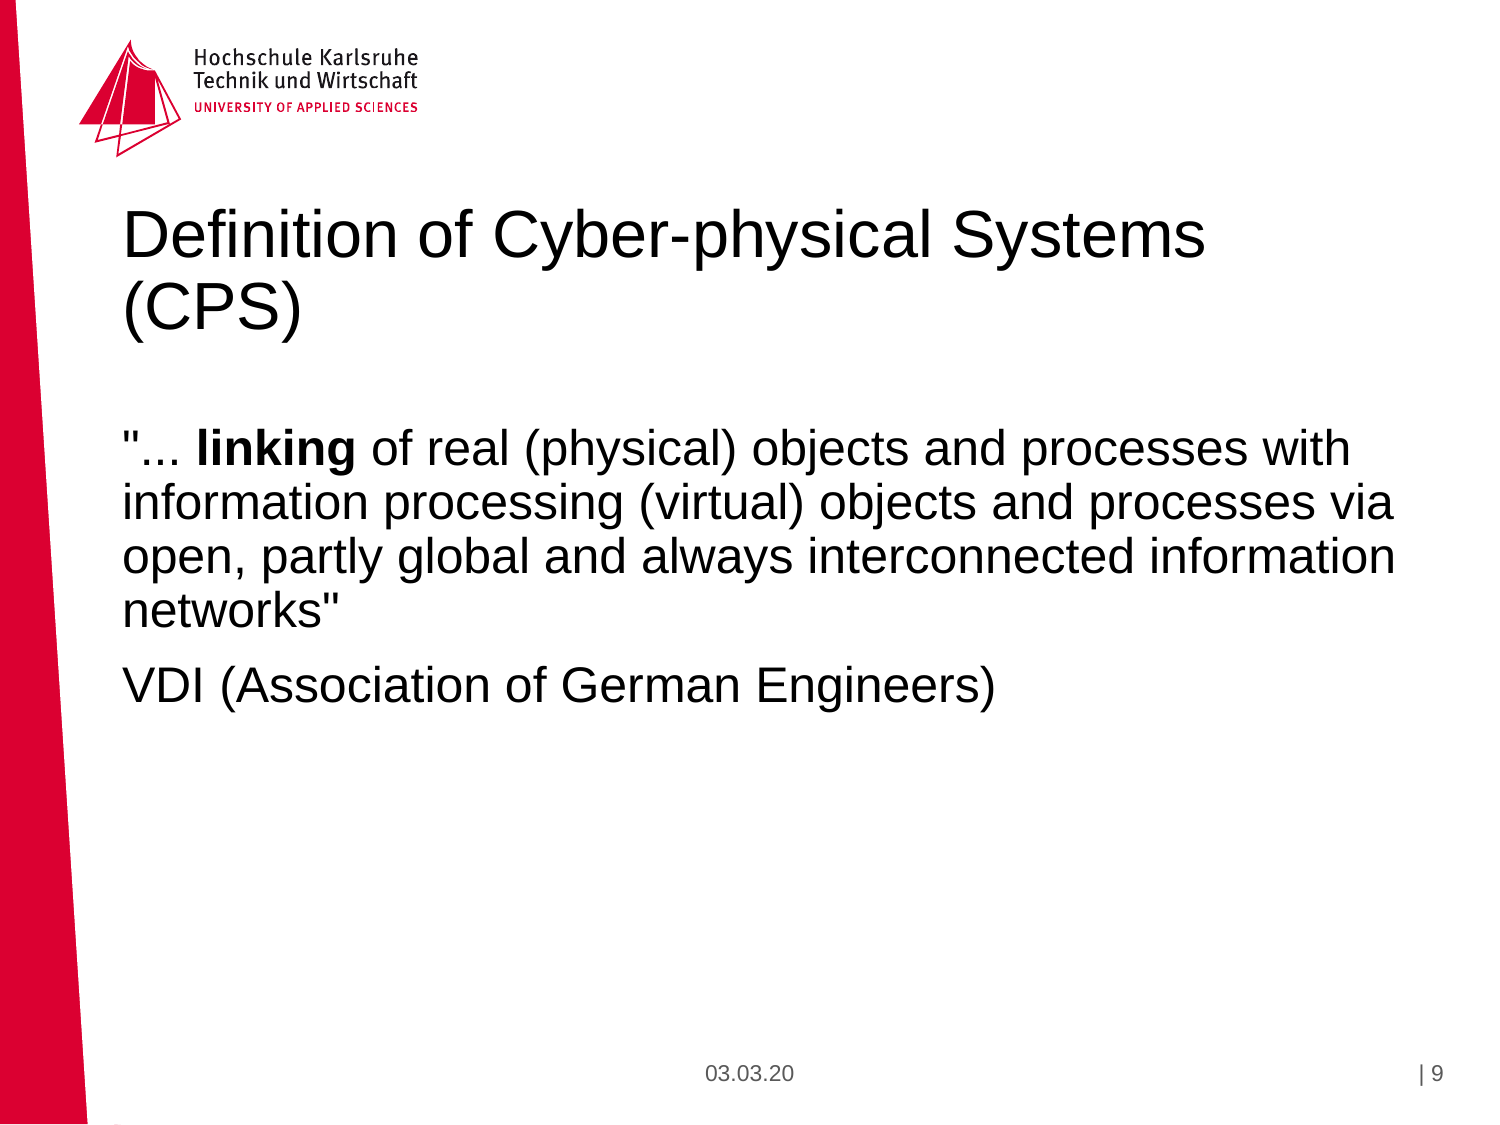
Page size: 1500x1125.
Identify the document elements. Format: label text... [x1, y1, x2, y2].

text_box | <Foliennummer> [1009, 1042, 1444, 1103]
text_box Definition of Cyber-physical Systems (CPS) [122, 183, 1400, 360]
text_box 03.03.20 [574, 1042, 925, 1103]
text_box "... linking of real (physical) objects and processes with information processing (virtual) objects and processes via open, partly global and always interconnected information networks" VDI (Association of German Engineers) [122, 369, 1472, 766]
